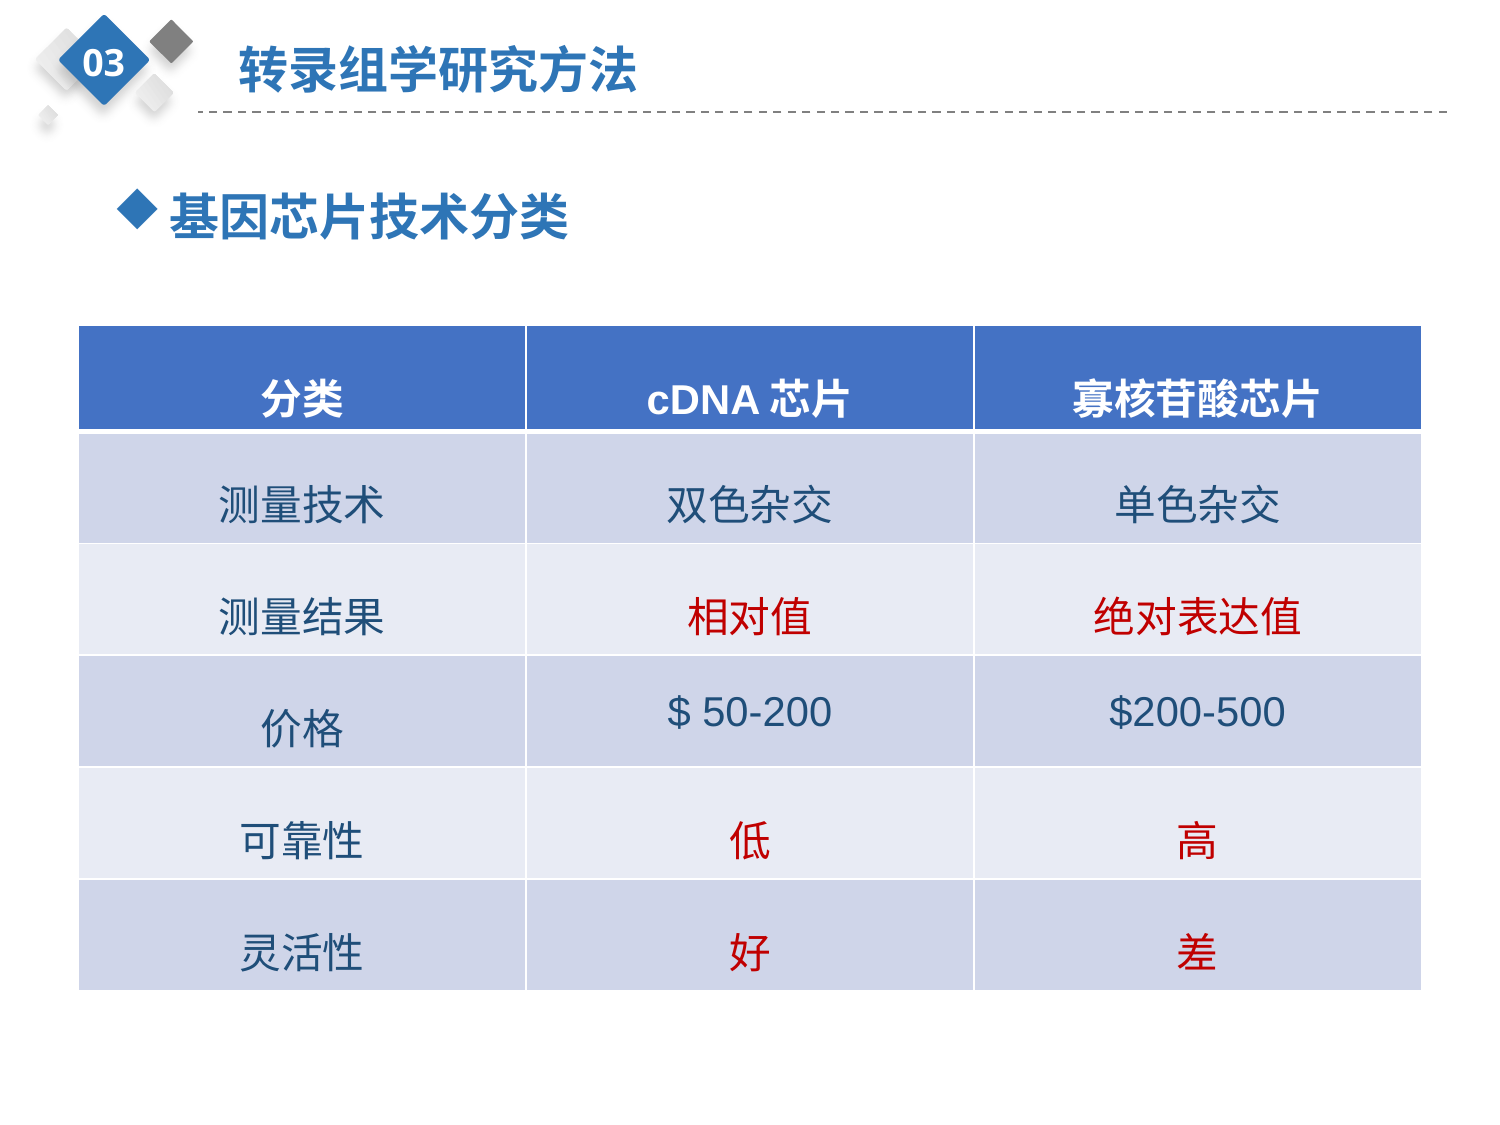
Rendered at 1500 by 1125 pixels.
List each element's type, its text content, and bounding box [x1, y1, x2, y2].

table_cell 测量技术 [79, 434, 525, 543]
table_cell 单色杂交 [975, 434, 1421, 543]
table_cell $ 50-200 [527, 656, 973, 766]
table_header 寡核苷酸芯片 [975, 326, 1421, 429]
table_cell 绝对表达值 [975, 544, 1421, 654]
table_cell 测量结果 [79, 544, 525, 654]
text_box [41, 25, 656, 122]
table_header cDNA芯片 [527, 326, 973, 429]
table_cell 低 [527, 768, 973, 878]
table_cell 相对值 [527, 544, 973, 654]
table_cell $200-500 [975, 656, 1421, 766]
table_cell 灵活性 [79, 880, 525, 990]
table_cell 高 [975, 768, 1421, 878]
text_box 基因芯片技术分类 [97, 148, 856, 254]
table_cell 好 [527, 880, 973, 990]
table_header 分类 [79, 326, 525, 429]
table_cell 价格 [79, 656, 525, 766]
table_cell 可靠性 [79, 768, 525, 878]
table_cell 差 [975, 880, 1421, 990]
table_cell 双色杂交 [527, 434, 973, 543]
